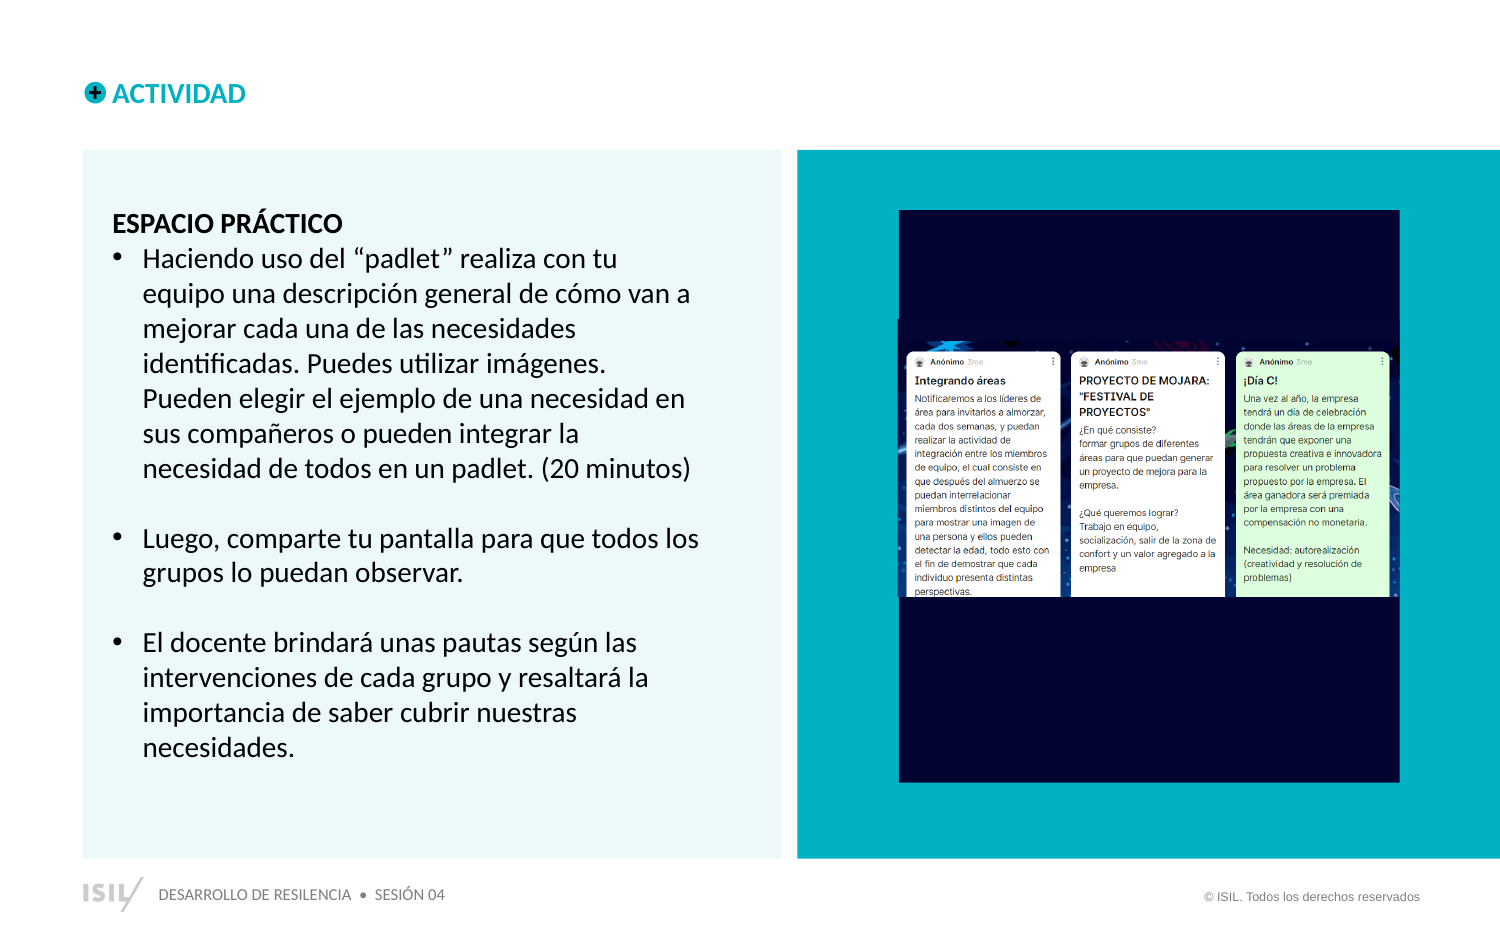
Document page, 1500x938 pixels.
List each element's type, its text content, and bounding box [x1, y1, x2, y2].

text_box ESPACIO PRÁCTICO Haciendo uso del “padlet” realiza con tu equipo una descripción general de cómo van a mejorar cada una de las necesidades identificadas. Puedes utilizar imágenes. Pueden elegir el ejemplo de una necesidad en sus compañeros o pueden integrar la necesidad de todos en un padlet. (20 minutos) Luego, comparte tu pantalla para que todos los grupos lo puedan observar. El docente brindará unas pautas según las intervenciones de cada grupo y resaltará la importancia de saber cubrir nuestras necesidades. [112, 204, 703, 764]
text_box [84, 81, 107, 104]
picture [897, 319, 1400, 597]
text_box [898, 210, 1400, 318]
text_box [797, 149, 1500, 859]
text_box [898, 604, 1400, 783]
text_box ACTIVIDAD [112, 78, 262, 111]
text_box [82, 149, 782, 859]
